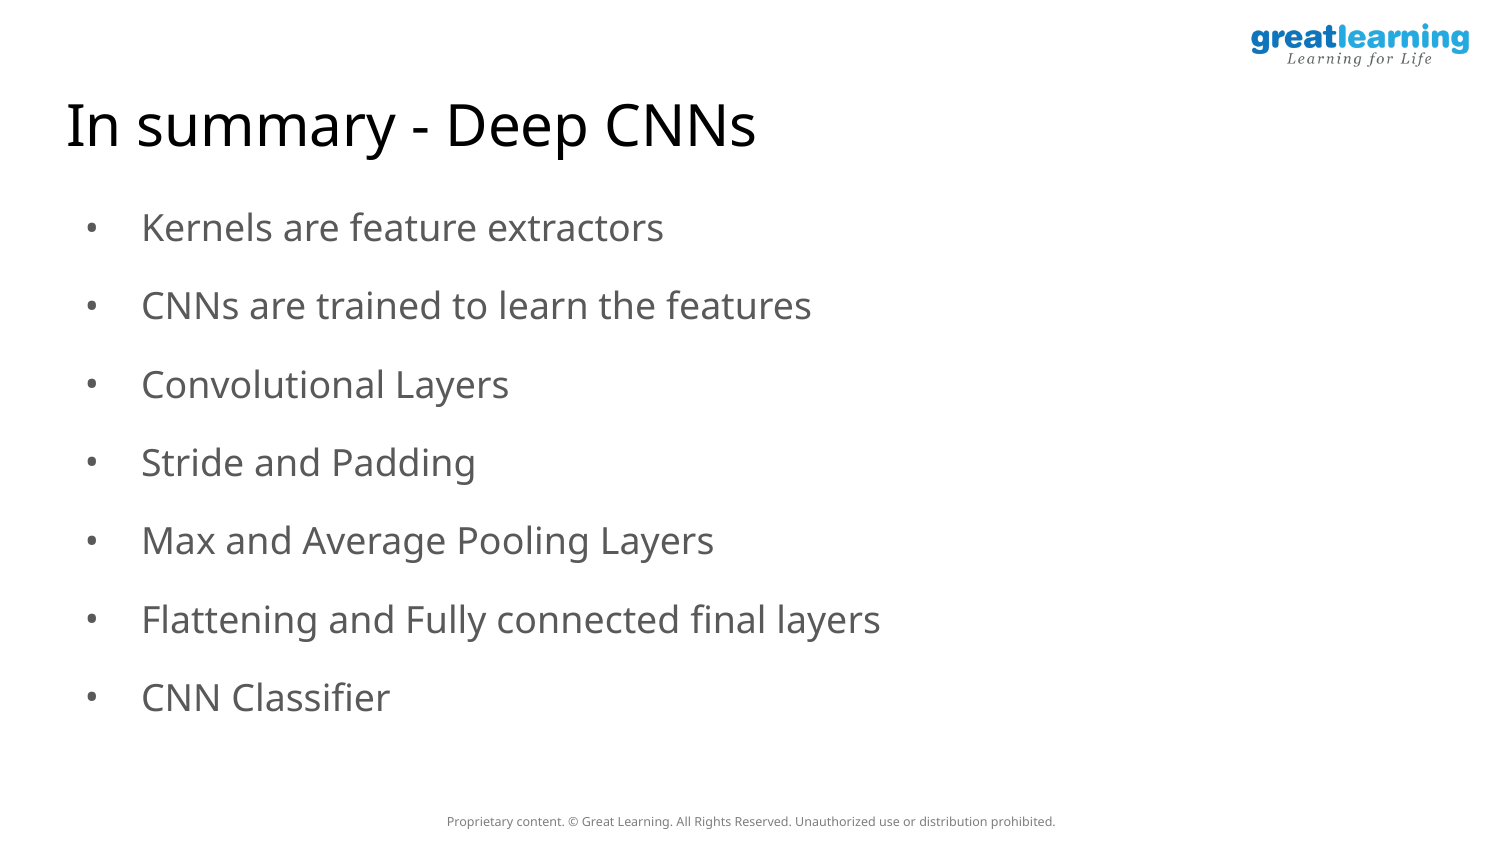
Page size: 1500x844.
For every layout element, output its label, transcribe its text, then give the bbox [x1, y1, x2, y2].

list Kernels are feature extractors CNNs are trained to learn the features Convolutional Layers Stride and Padding Max and Average Pooling Layers Flattening and Fully connected final layers CNN Classifier [51, 189, 1449, 750]
picture [1251, 23, 1469, 67]
title In summary - Deep CNNs [51, 72, 1449, 167]
